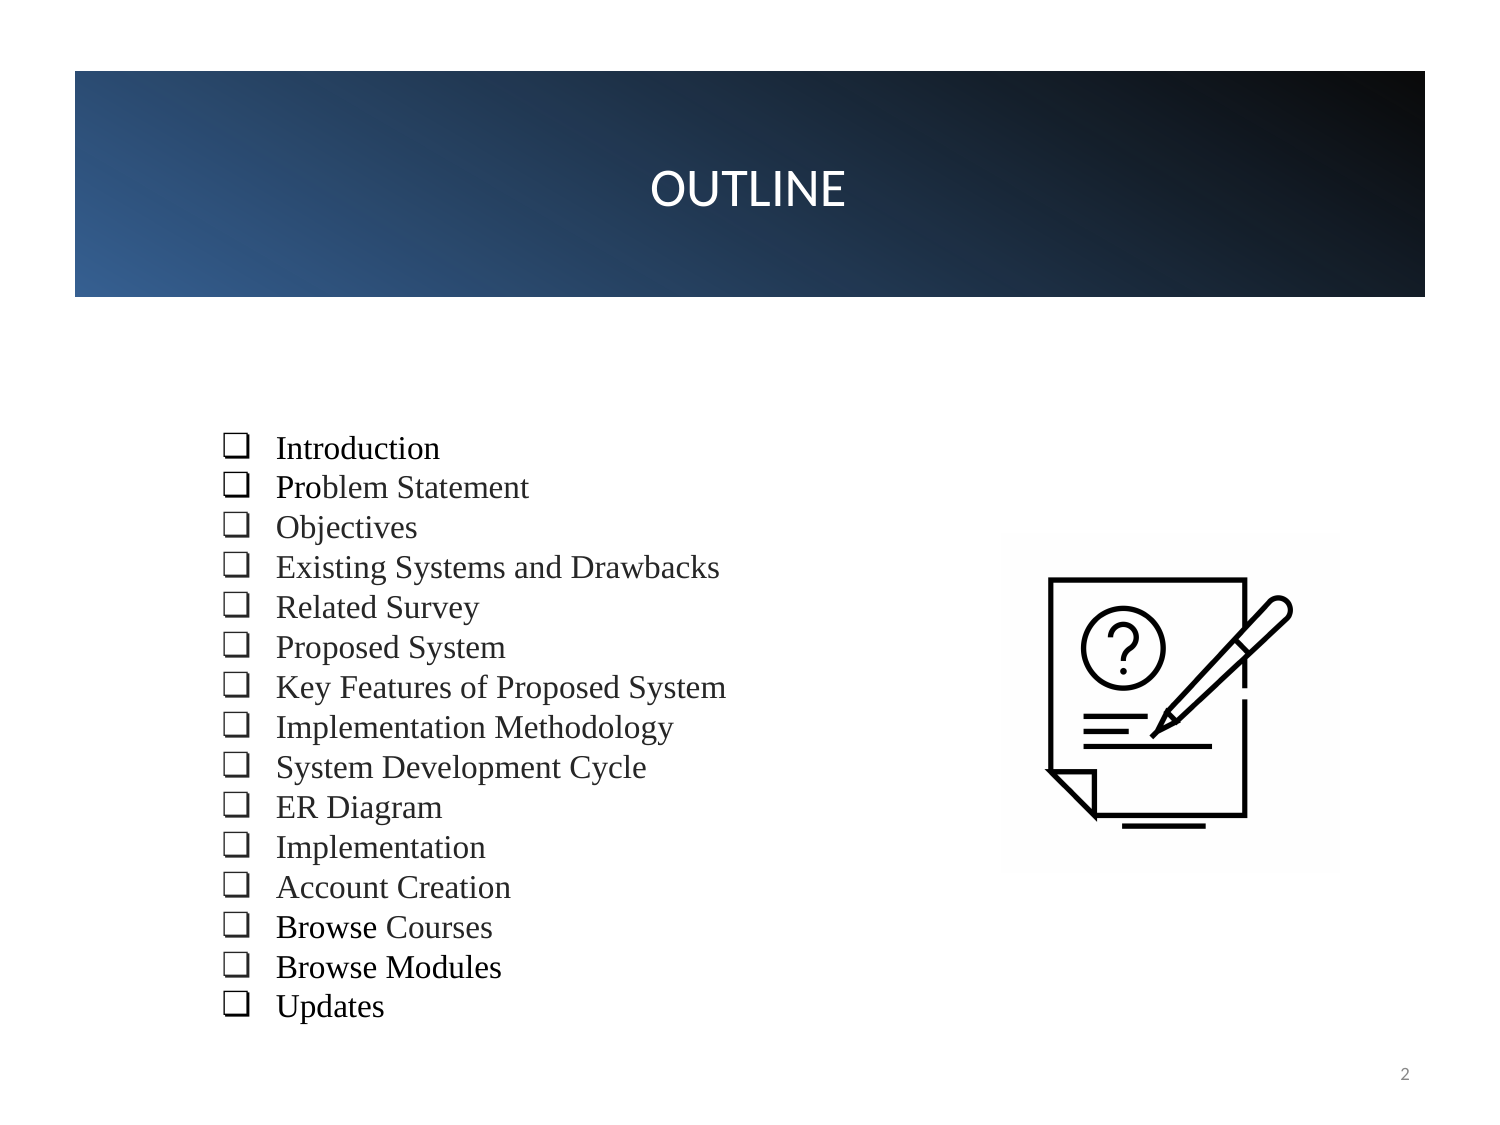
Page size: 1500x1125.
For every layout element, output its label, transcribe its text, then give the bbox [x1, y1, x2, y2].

text_box Introduction Problem Statement Objectives Existing Systems and Drawbacks Related Survey Proposed System Key Features of Proposed System Implementation Methodology System Development Cycle ER Diagram Implementation Account Creation Browse Courses Browse Modules Updates [185, 410, 1311, 932]
picture [1000, 533, 1340, 873]
slide_number ‹#› [1074, 1042, 1425, 1103]
text_box [75, 71, 1425, 297]
title OUTLINE [300, 87, 1197, 282]
